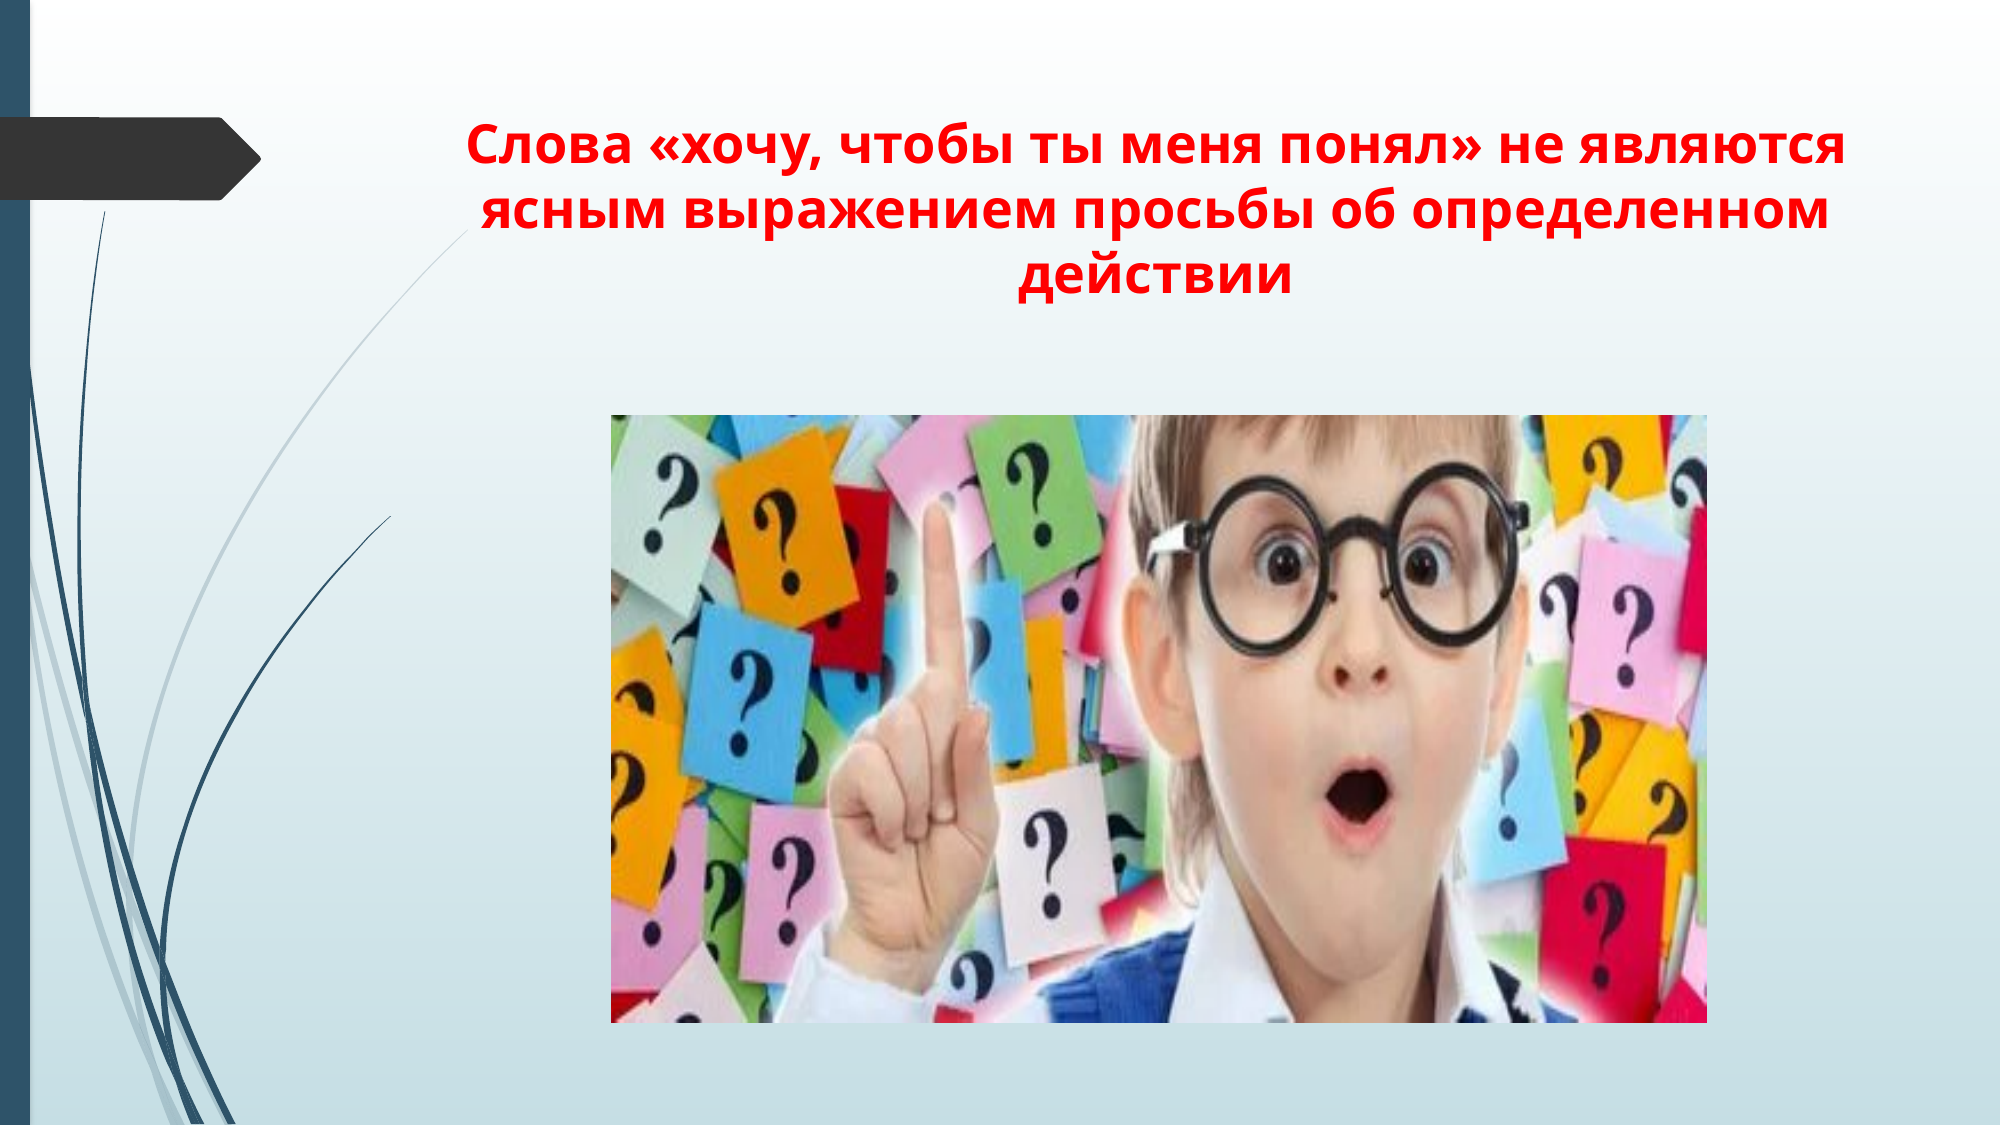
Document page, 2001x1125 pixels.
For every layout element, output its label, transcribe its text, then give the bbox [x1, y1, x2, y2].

picture [611, 415, 1707, 1023]
title Слова «хочу, чтобы ты меня понял» не являются ясным выражением просьбы об определенном действии [425, 102, 1888, 313]
